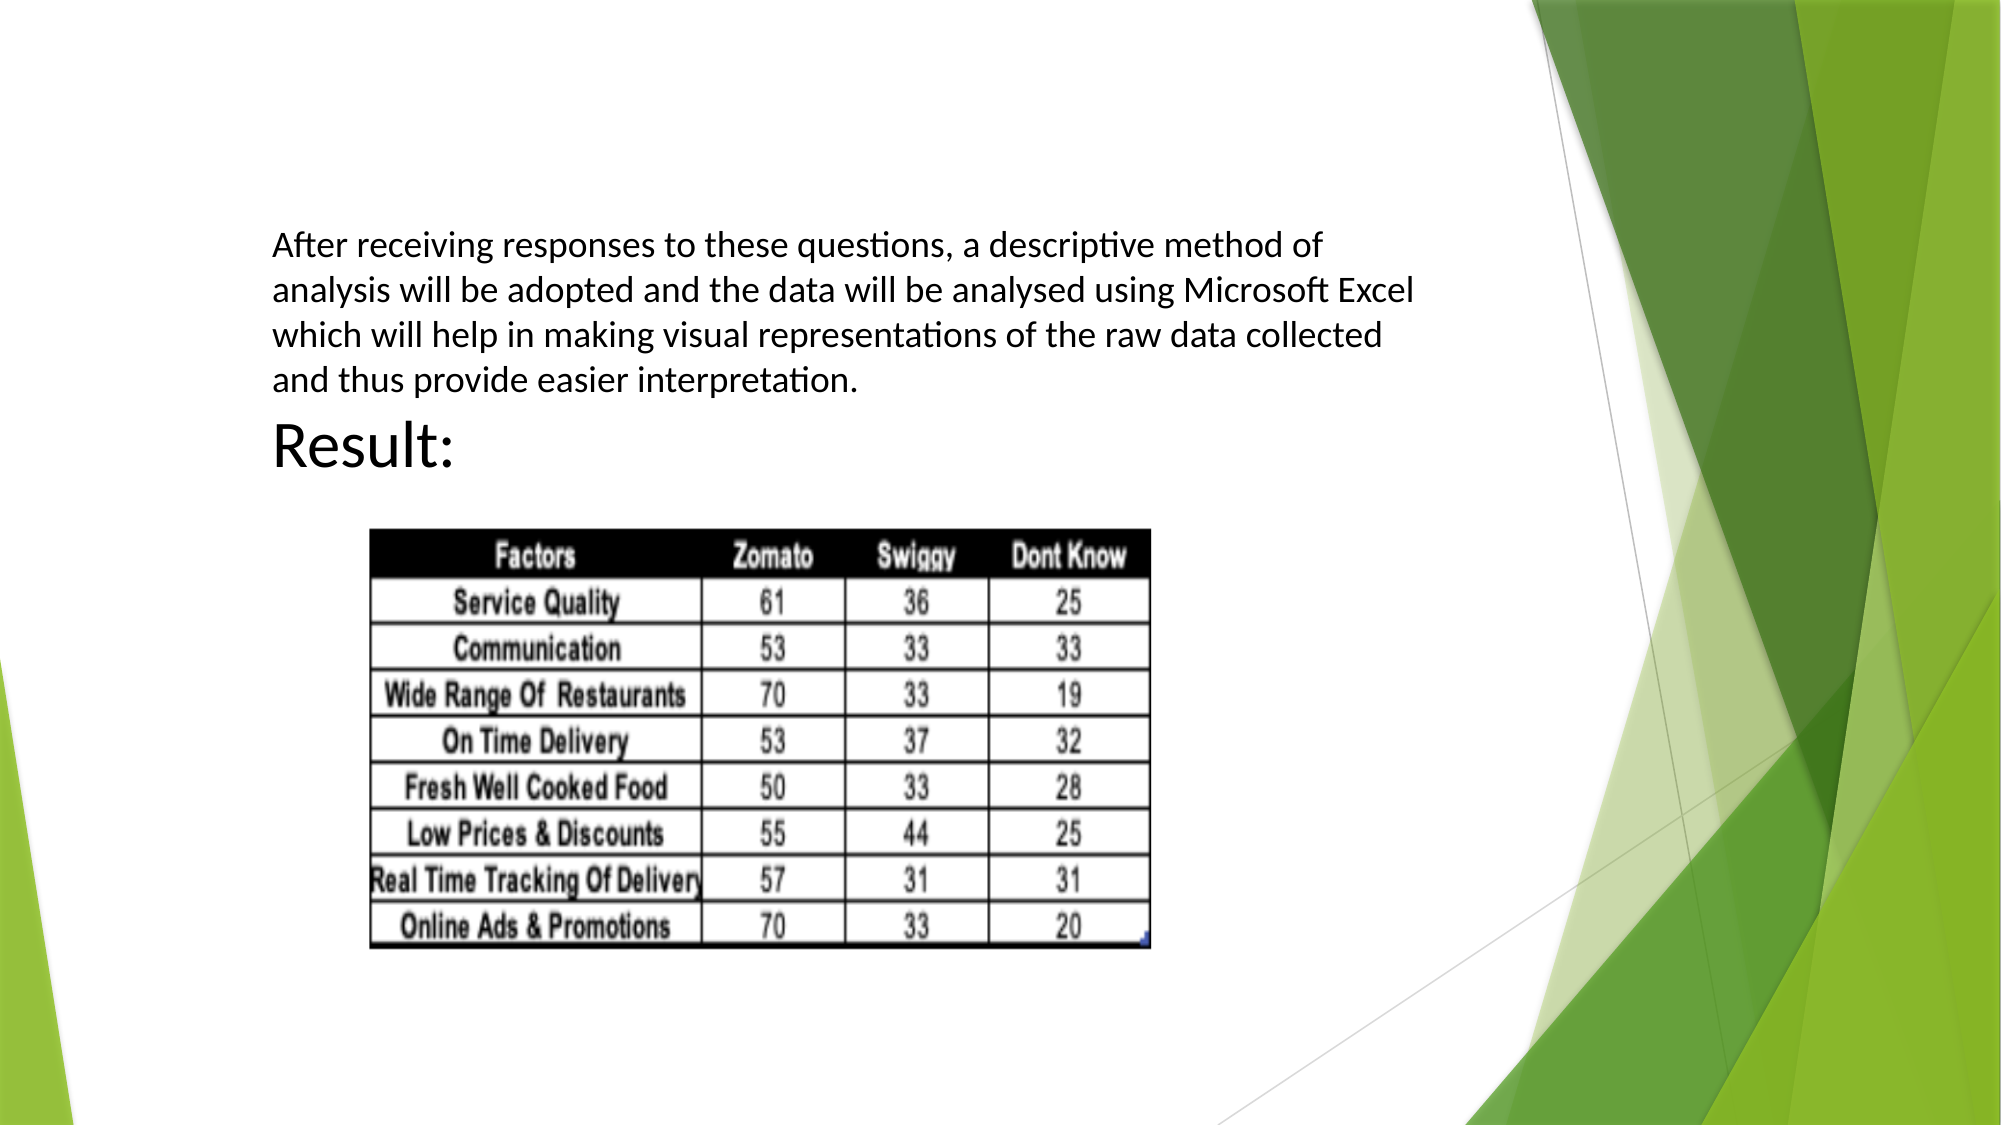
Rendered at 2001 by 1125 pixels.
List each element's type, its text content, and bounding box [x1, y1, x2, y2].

text_box After receiving responses to these questions, a descriptive method of analysis will be adopted and the data will be analysed using Microsoft Excel which will help in making visual representations of the raw data collected and thus provide easier interpretation. Result: [257, 213, 1448, 488]
picture [343, 498, 1177, 982]
